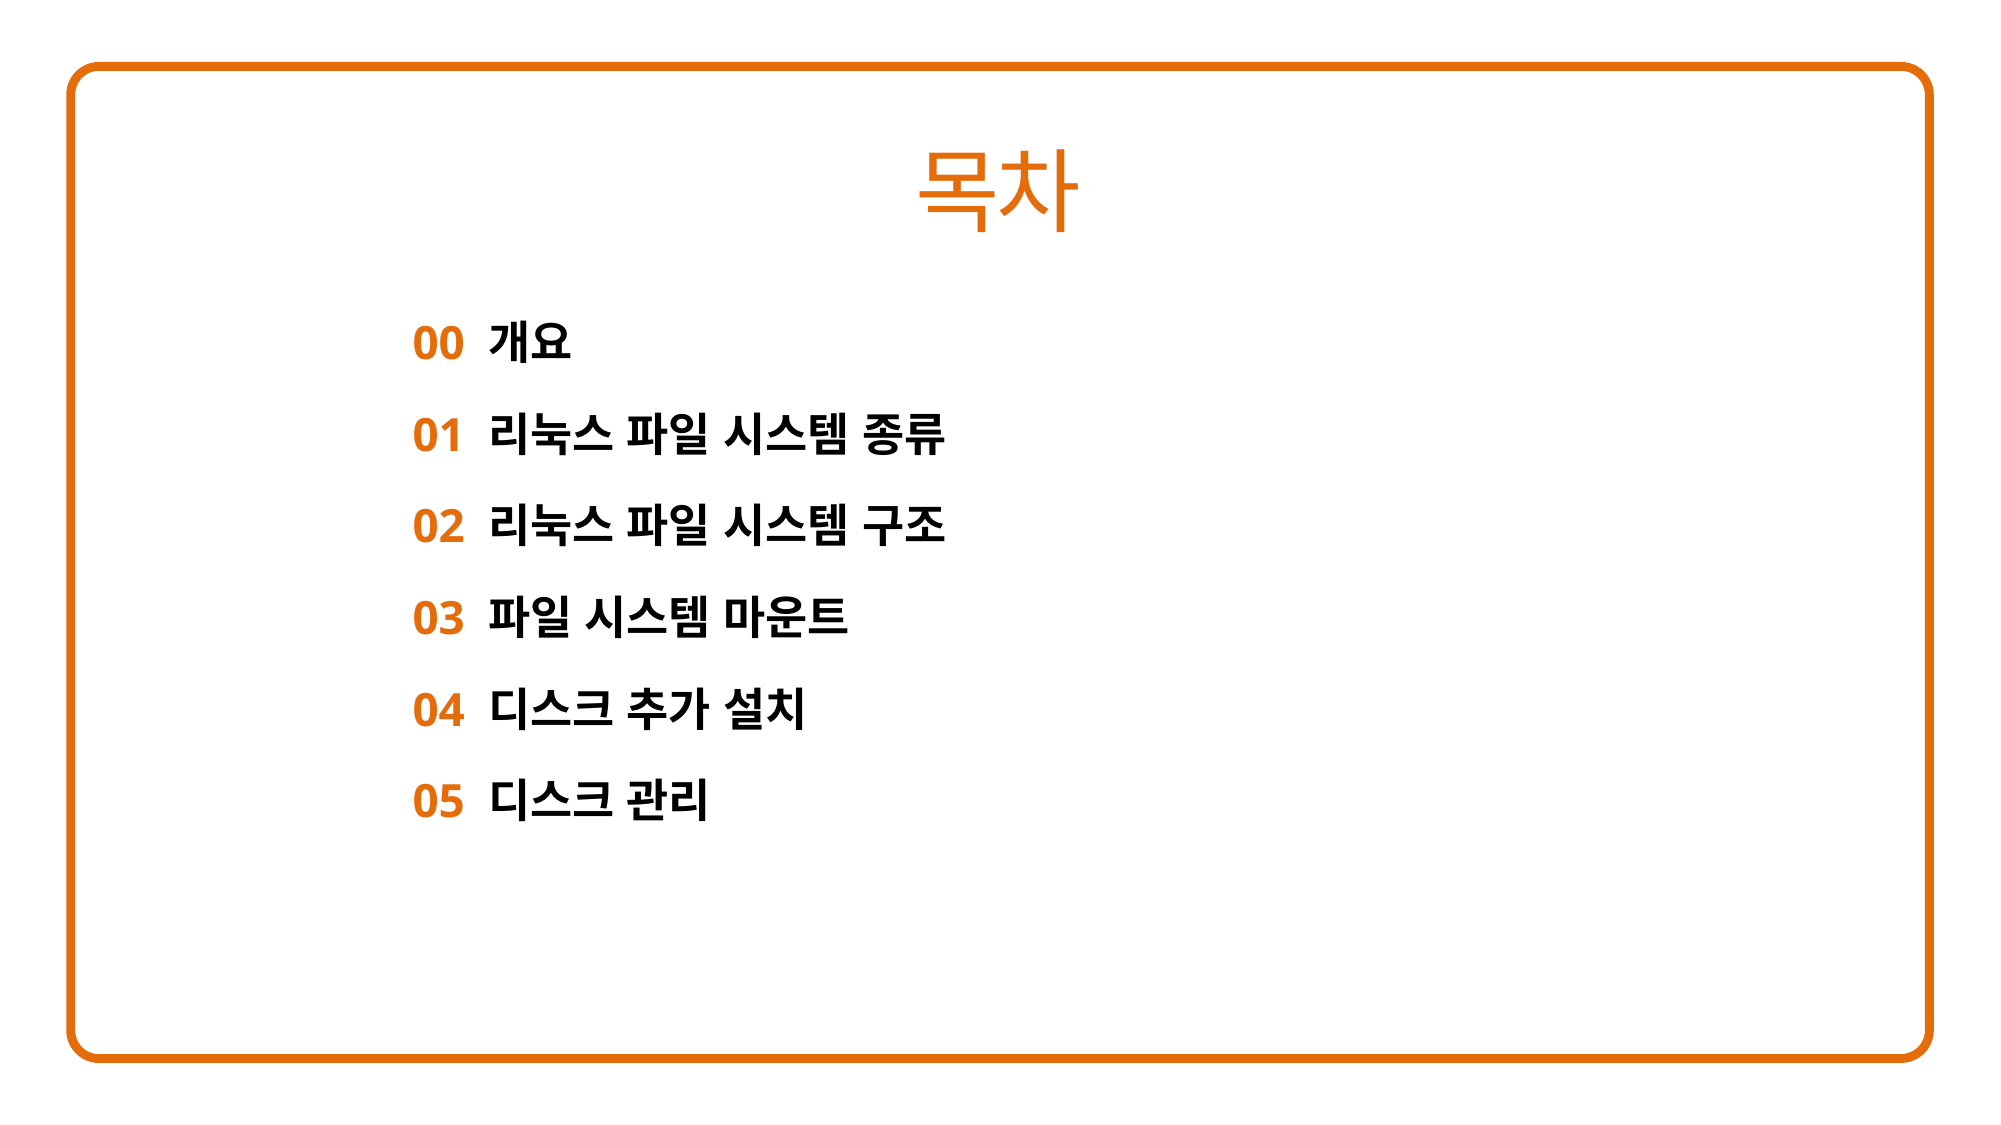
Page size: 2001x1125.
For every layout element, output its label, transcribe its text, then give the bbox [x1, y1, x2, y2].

list 00 개요 01 리눅스 파일 시스템 종류 02 리눅스 파일 시스템 구조 03 파일 시스템 마운트 04 디스크 추가 설치 05 디스크 관리 [397, 278, 1662, 1036]
